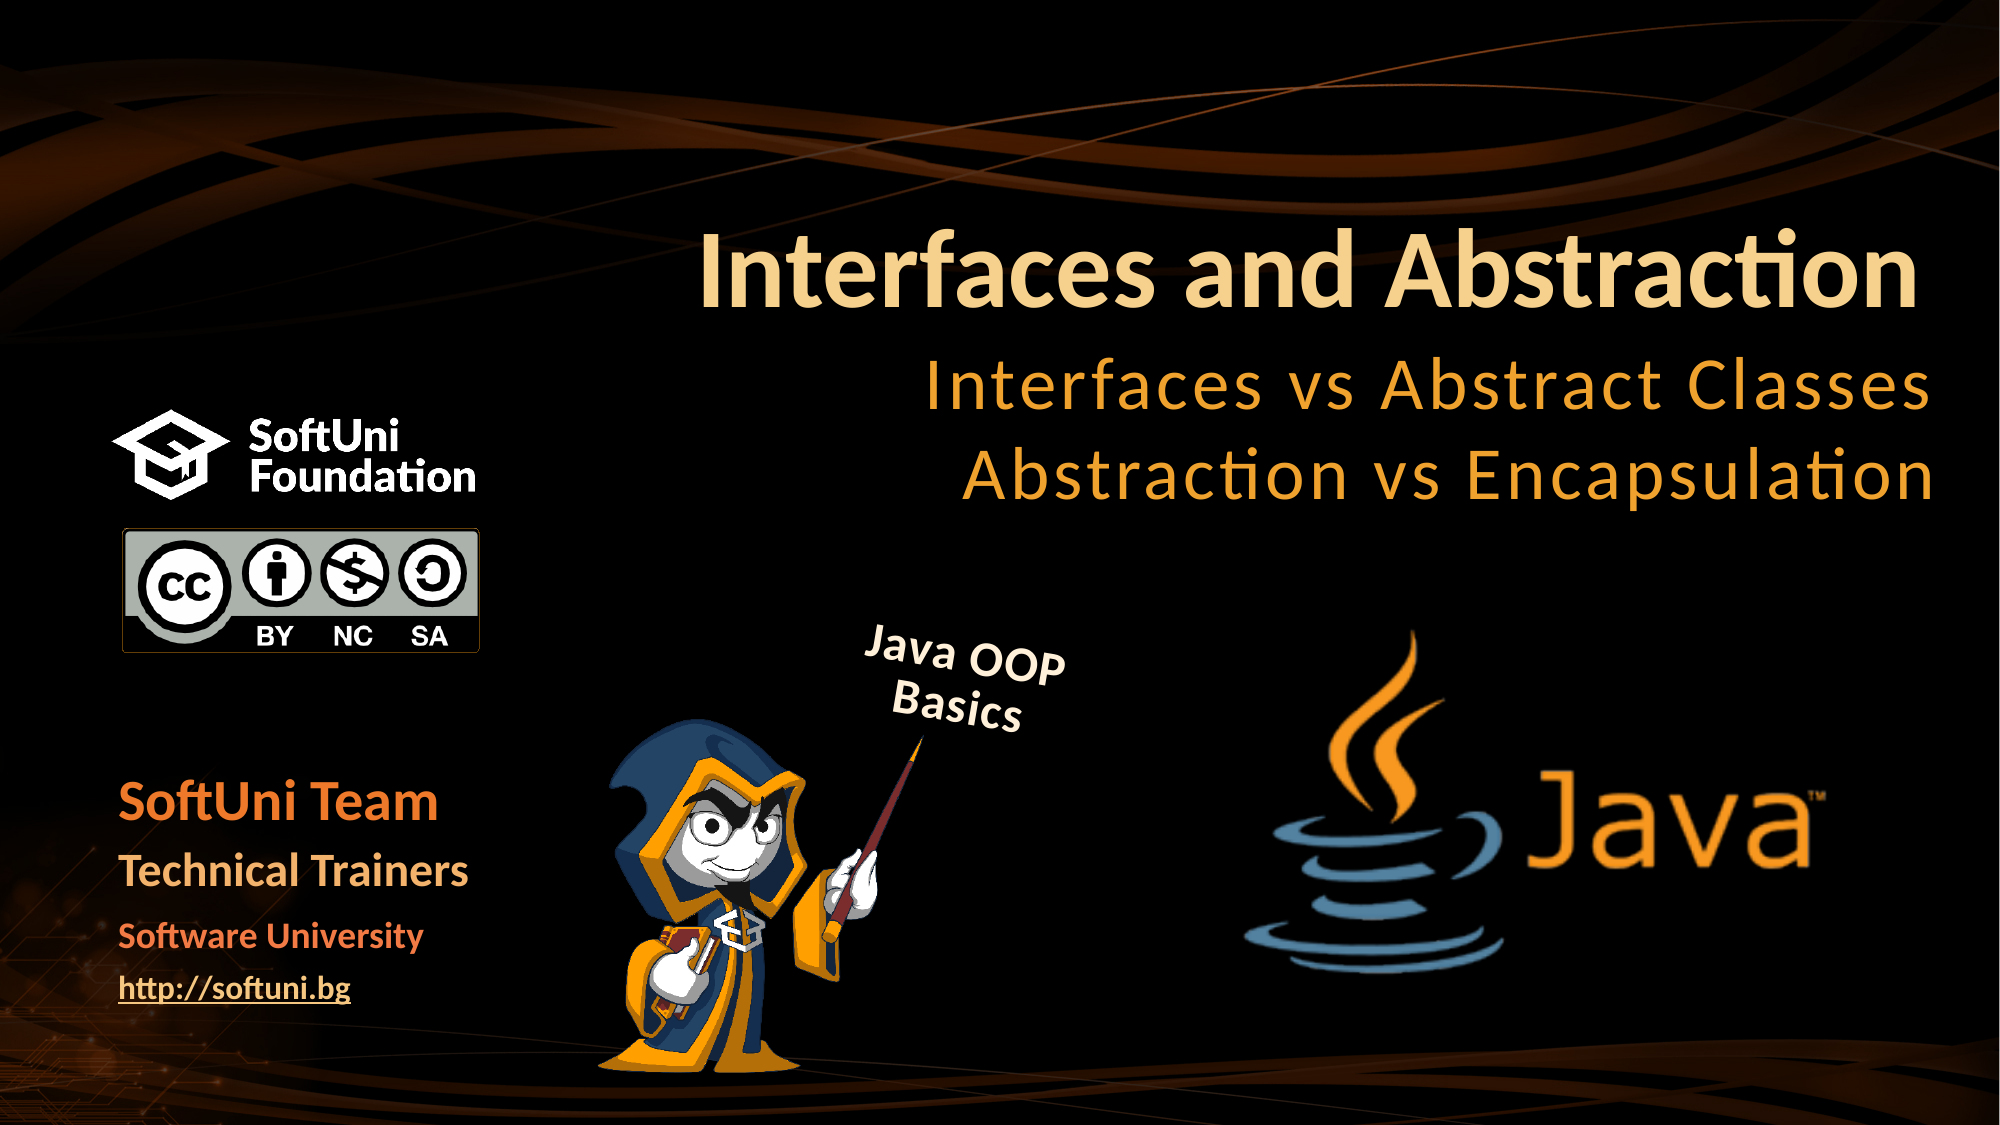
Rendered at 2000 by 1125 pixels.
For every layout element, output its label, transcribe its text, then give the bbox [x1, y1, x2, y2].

subtitle Interfaces vs Abstract Classes Abstraction vs Encapsulation [662, 334, 1938, 538]
list Software University [112, 902, 565, 958]
text_box Java OOP Basics [844, 605, 1086, 760]
list Technical Trainers [112, 828, 565, 902]
list SoftUni Team [112, 751, 565, 828]
picture [0, 0, 2000, 1125]
title Interfaces and Abstraction [599, 174, 1948, 367]
list http://softuni.bg [112, 958, 565, 1013]
